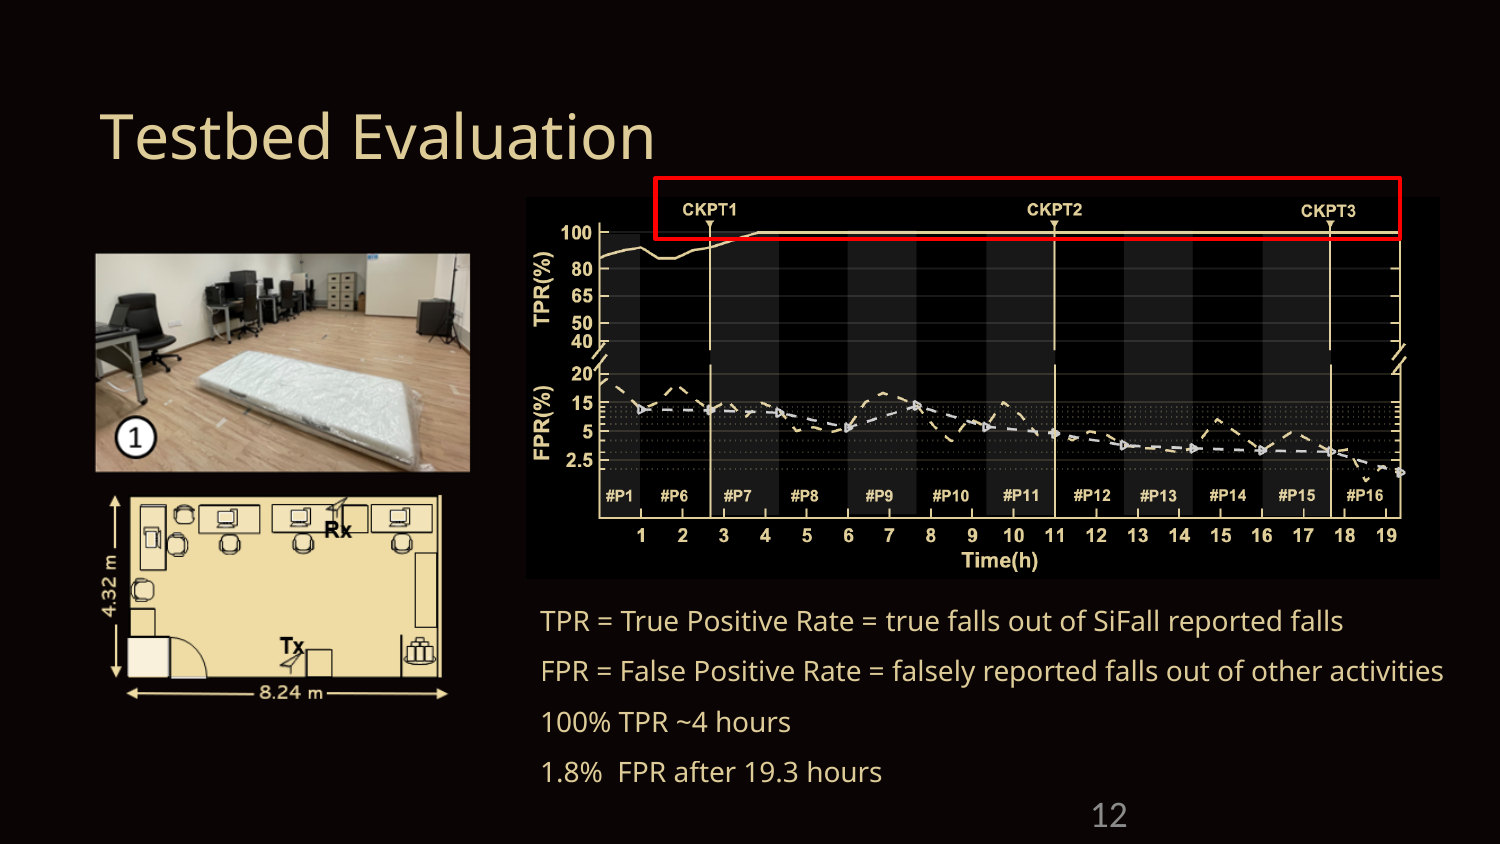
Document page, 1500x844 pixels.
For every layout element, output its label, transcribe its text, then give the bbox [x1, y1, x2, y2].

text_box [653, 176, 1402, 195]
picture [88, 244, 479, 710]
text_box TPR = True Positive Rate = true falls out of SiFall reported falls FPR = False Positive Rate = falsely reported falls out of other activities 100% TPR ~4 hours 1.8% FPR after 19.3 hours [525, 578, 1500, 796]
text_box Testbed Evaluation [88, 91, 1500, 178]
picture [525, 197, 1440, 579]
slide_number 12 [1074, 782, 1425, 828]
